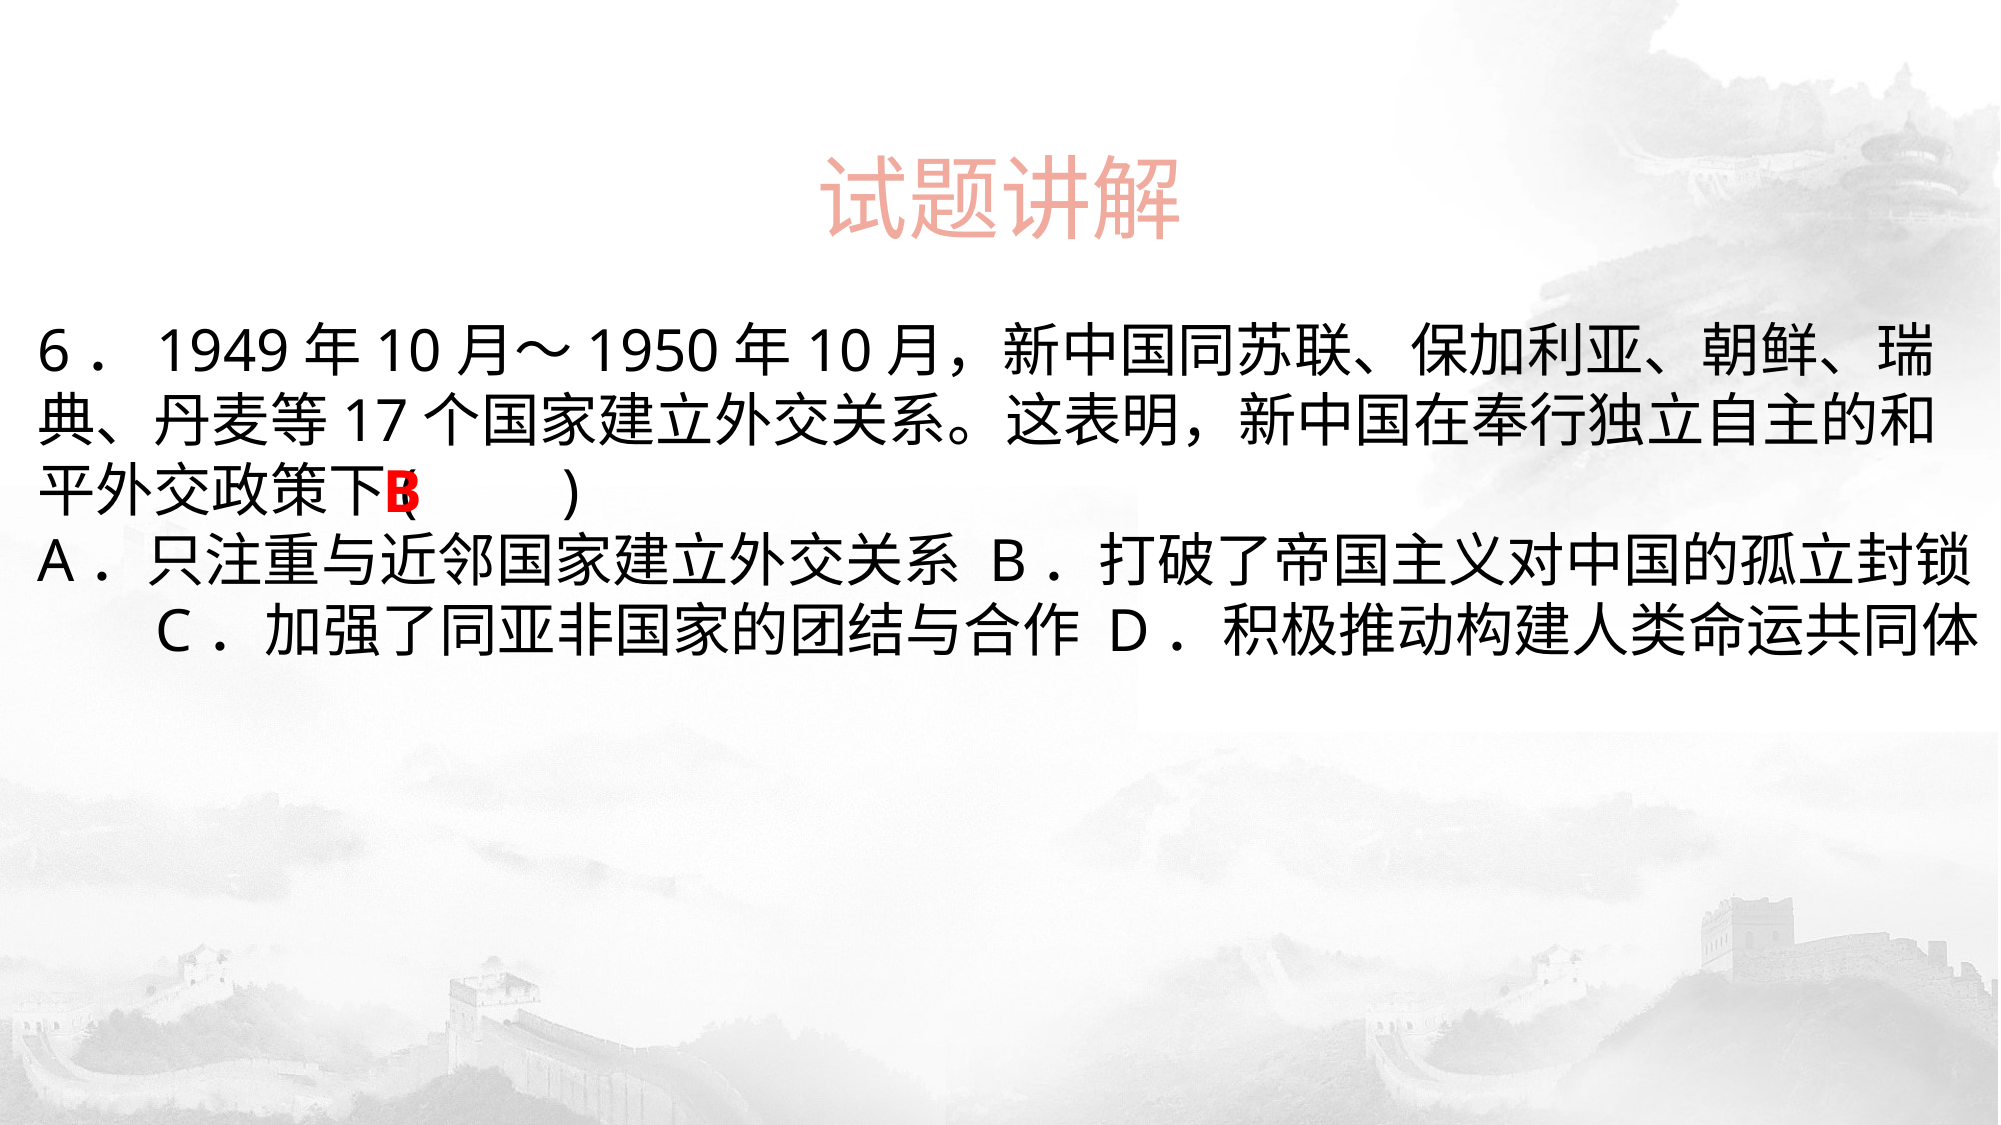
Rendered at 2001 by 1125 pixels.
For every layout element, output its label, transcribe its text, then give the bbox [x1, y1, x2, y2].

picture [0, 0, 2001, 1125]
text_box B [367, 447, 437, 532]
text_box 试题讲解 [801, 133, 1199, 259]
text_box 6．1949年10月～1950年10月，新中国同苏联、保加利亚、朝鲜、瑞典、丹麦等17个国家建立外交关系。这表明，新中国在奉行独立自主的和平外交政策下( ) A．只注重与近邻国家建立外交关系 B．打破了帝国主义对中国的孤立封锁 C．加强了同亚非国家的团结与合作 D．积极推动构建人类命运共同体 [22, 305, 2000, 671]
